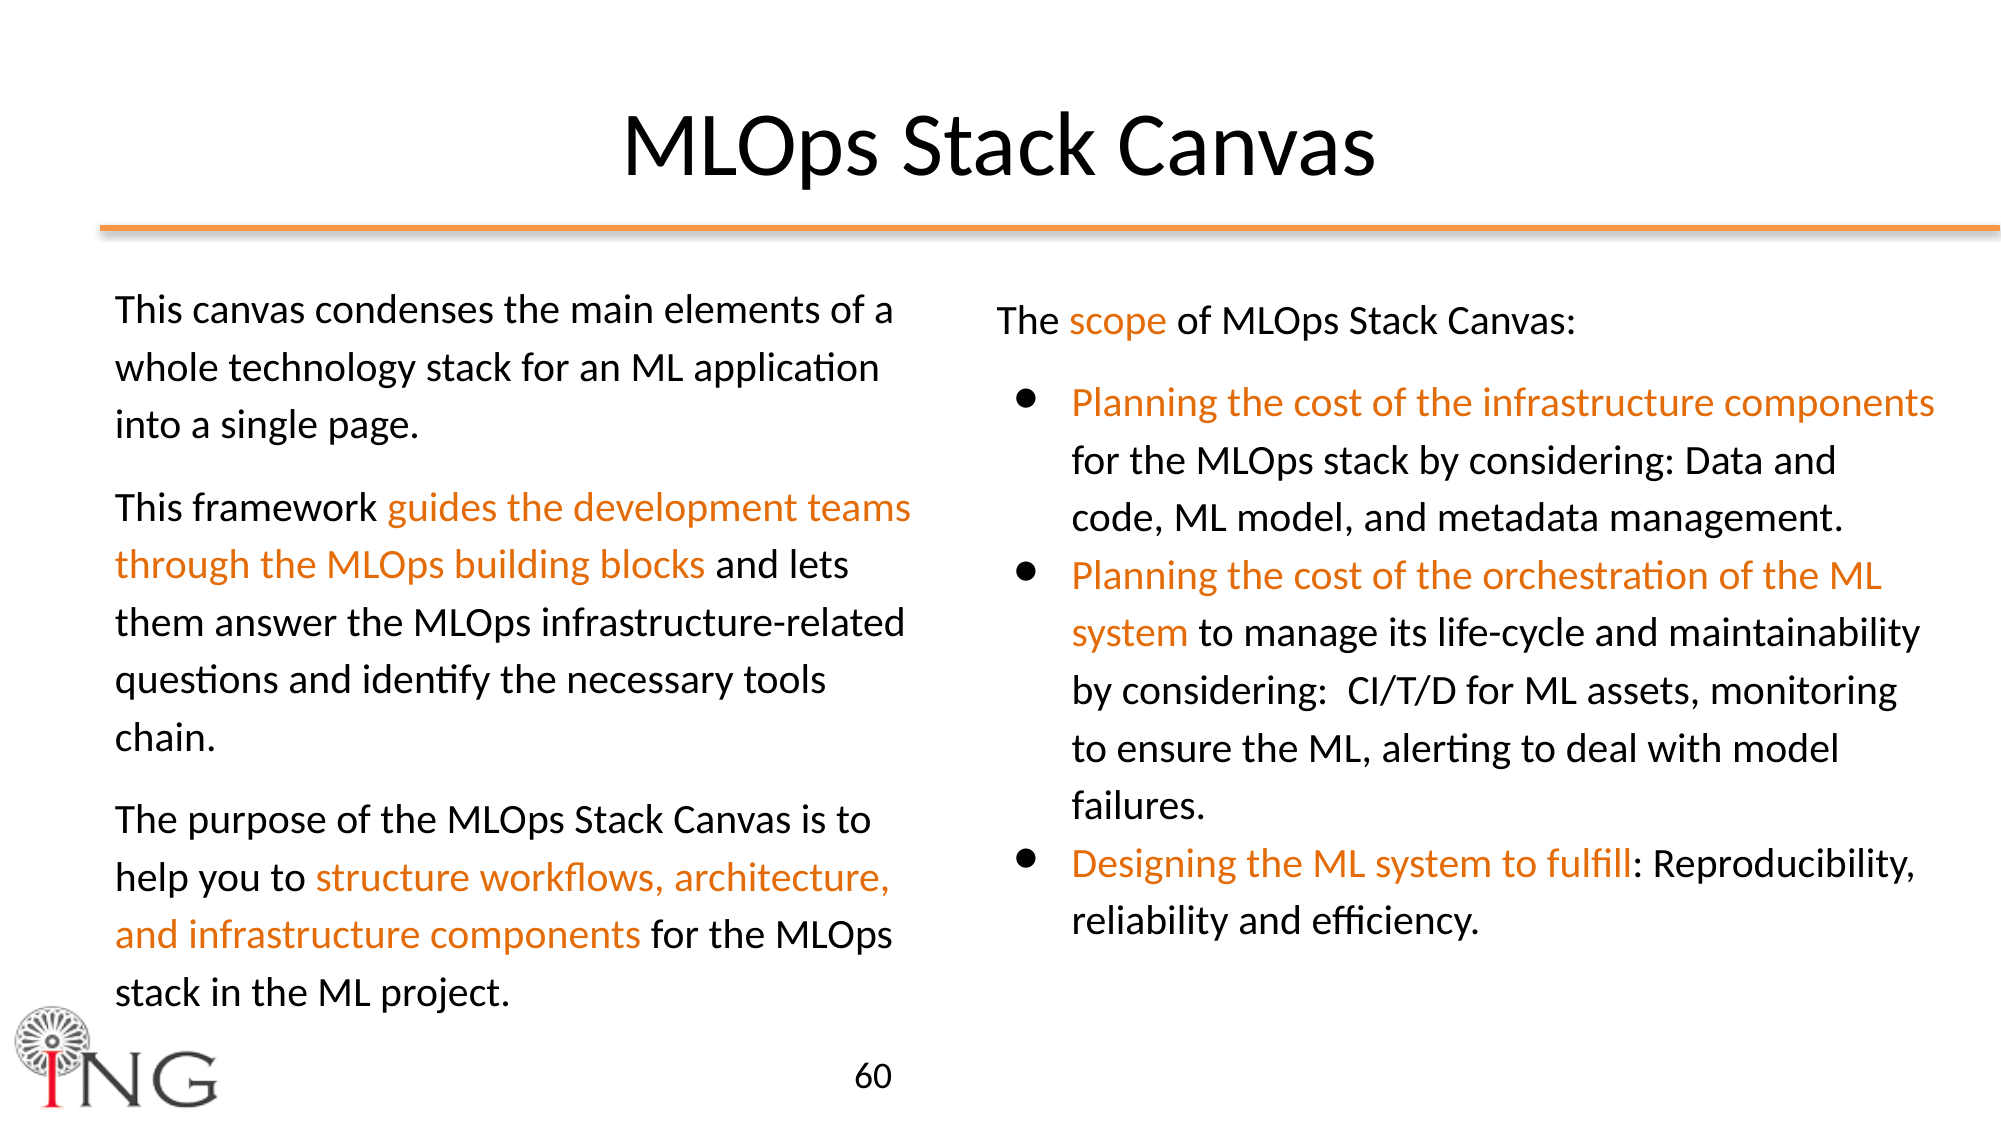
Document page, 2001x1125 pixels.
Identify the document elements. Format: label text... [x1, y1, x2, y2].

list This canvas condenses the main elements of a whole technology stack for an ML application into a single page. This framework guides the development teams through the MLOps building blocks and lets them answer the MLOps infrastructure-related questions and identify the necessary tools chain. The purpose of the MLOps Stack Canvas is to help you to structure workflows, architecture, and infrastructure components for the MLOps stack in the ML project. [99, 266, 951, 1010]
slide_number ‹#› [839, 1043, 1900, 1104]
list The scope of MLOps Stack Canvas: Planning the cost of the infrastructure components for the MLOps stack by considering: Data and code, ML model, and metadata management. Planning the cost of the orchestration of the ML system to manage its life-cycle and maintainability by considering: CI/T/D for ML assets, monitoring to ensure the ML, alerting to deal with model failures. Designing the ML system to fulfill: Reproducibility, reliability and efficiency. [981, 277, 1952, 1021]
text_box MLOps Stack Canvas [99, 45, 1900, 233]
picture [0, 987, 244, 1125]
